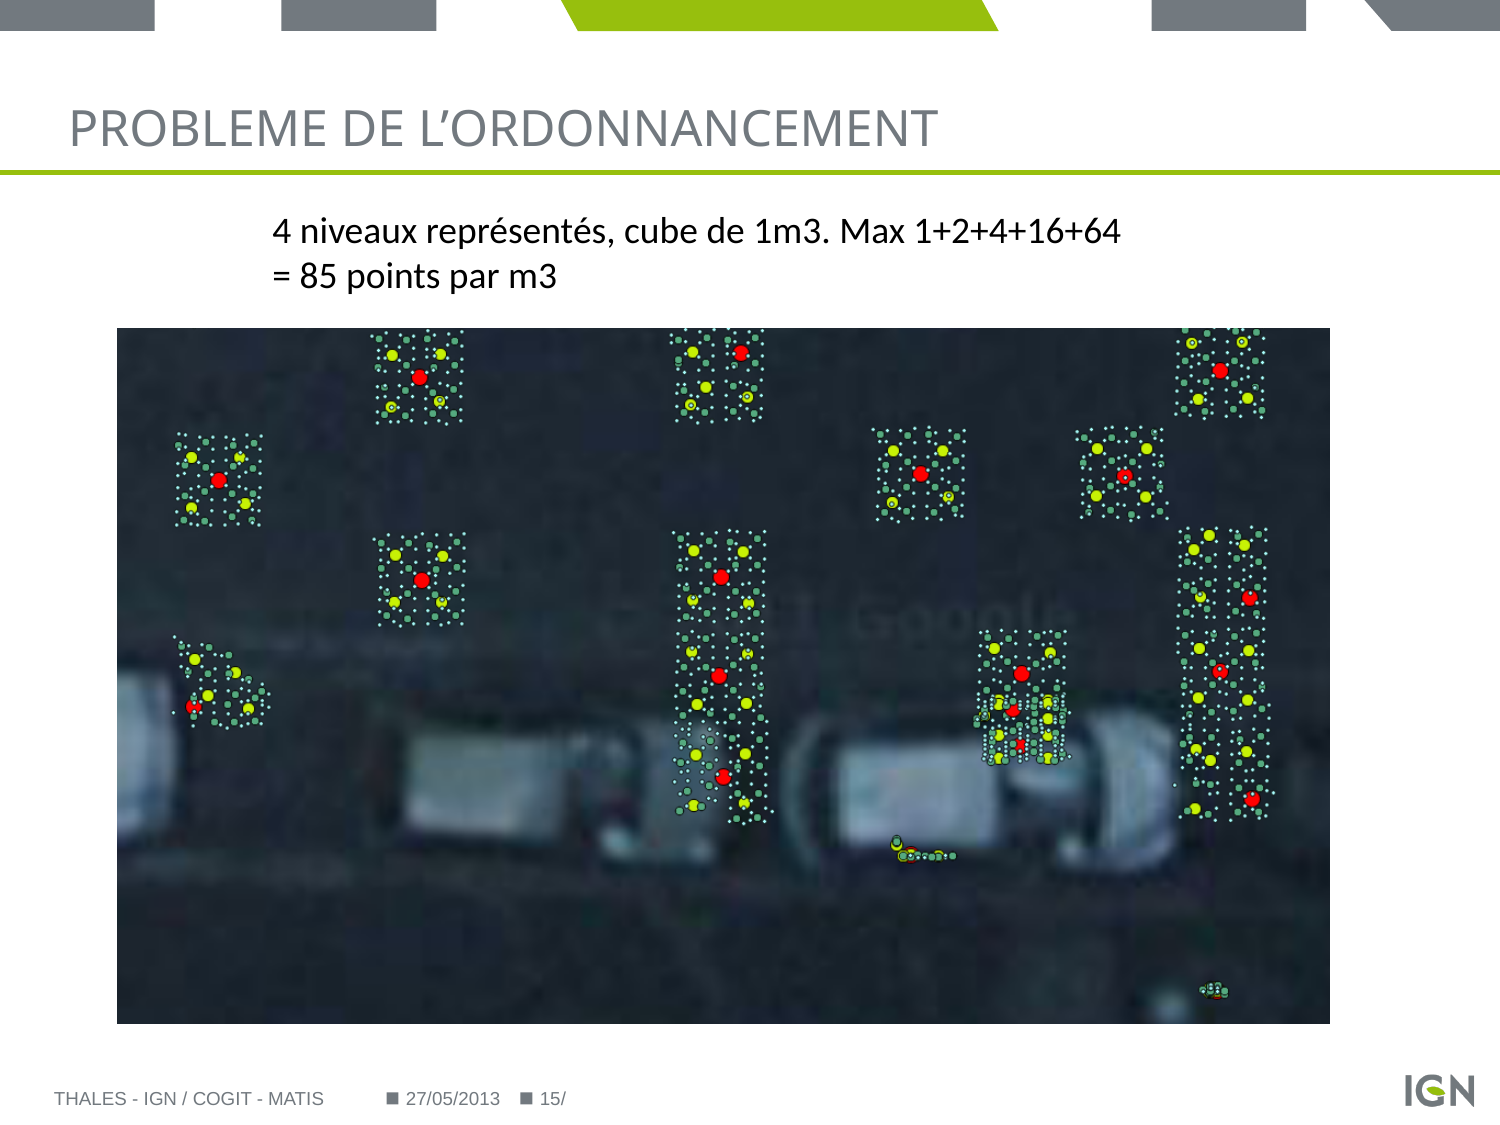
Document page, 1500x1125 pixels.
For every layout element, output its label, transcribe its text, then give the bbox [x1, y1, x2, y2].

footer Thales - IGN / COGIT - MATIS [39, 1067, 387, 1125]
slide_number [390, 1067, 524, 1125]
picture [1404, 1074, 1475, 1109]
slide_number 15/ [524, 1067, 875, 1125]
picture [116, 327, 1330, 1024]
text_box 4 niveaux représentés, cube de 1m3. Max 1+2+4+16+64 = 85 points par m3 [257, 199, 1161, 304]
title Probleme de l’ordonnancement [53, 80, 1425, 173]
